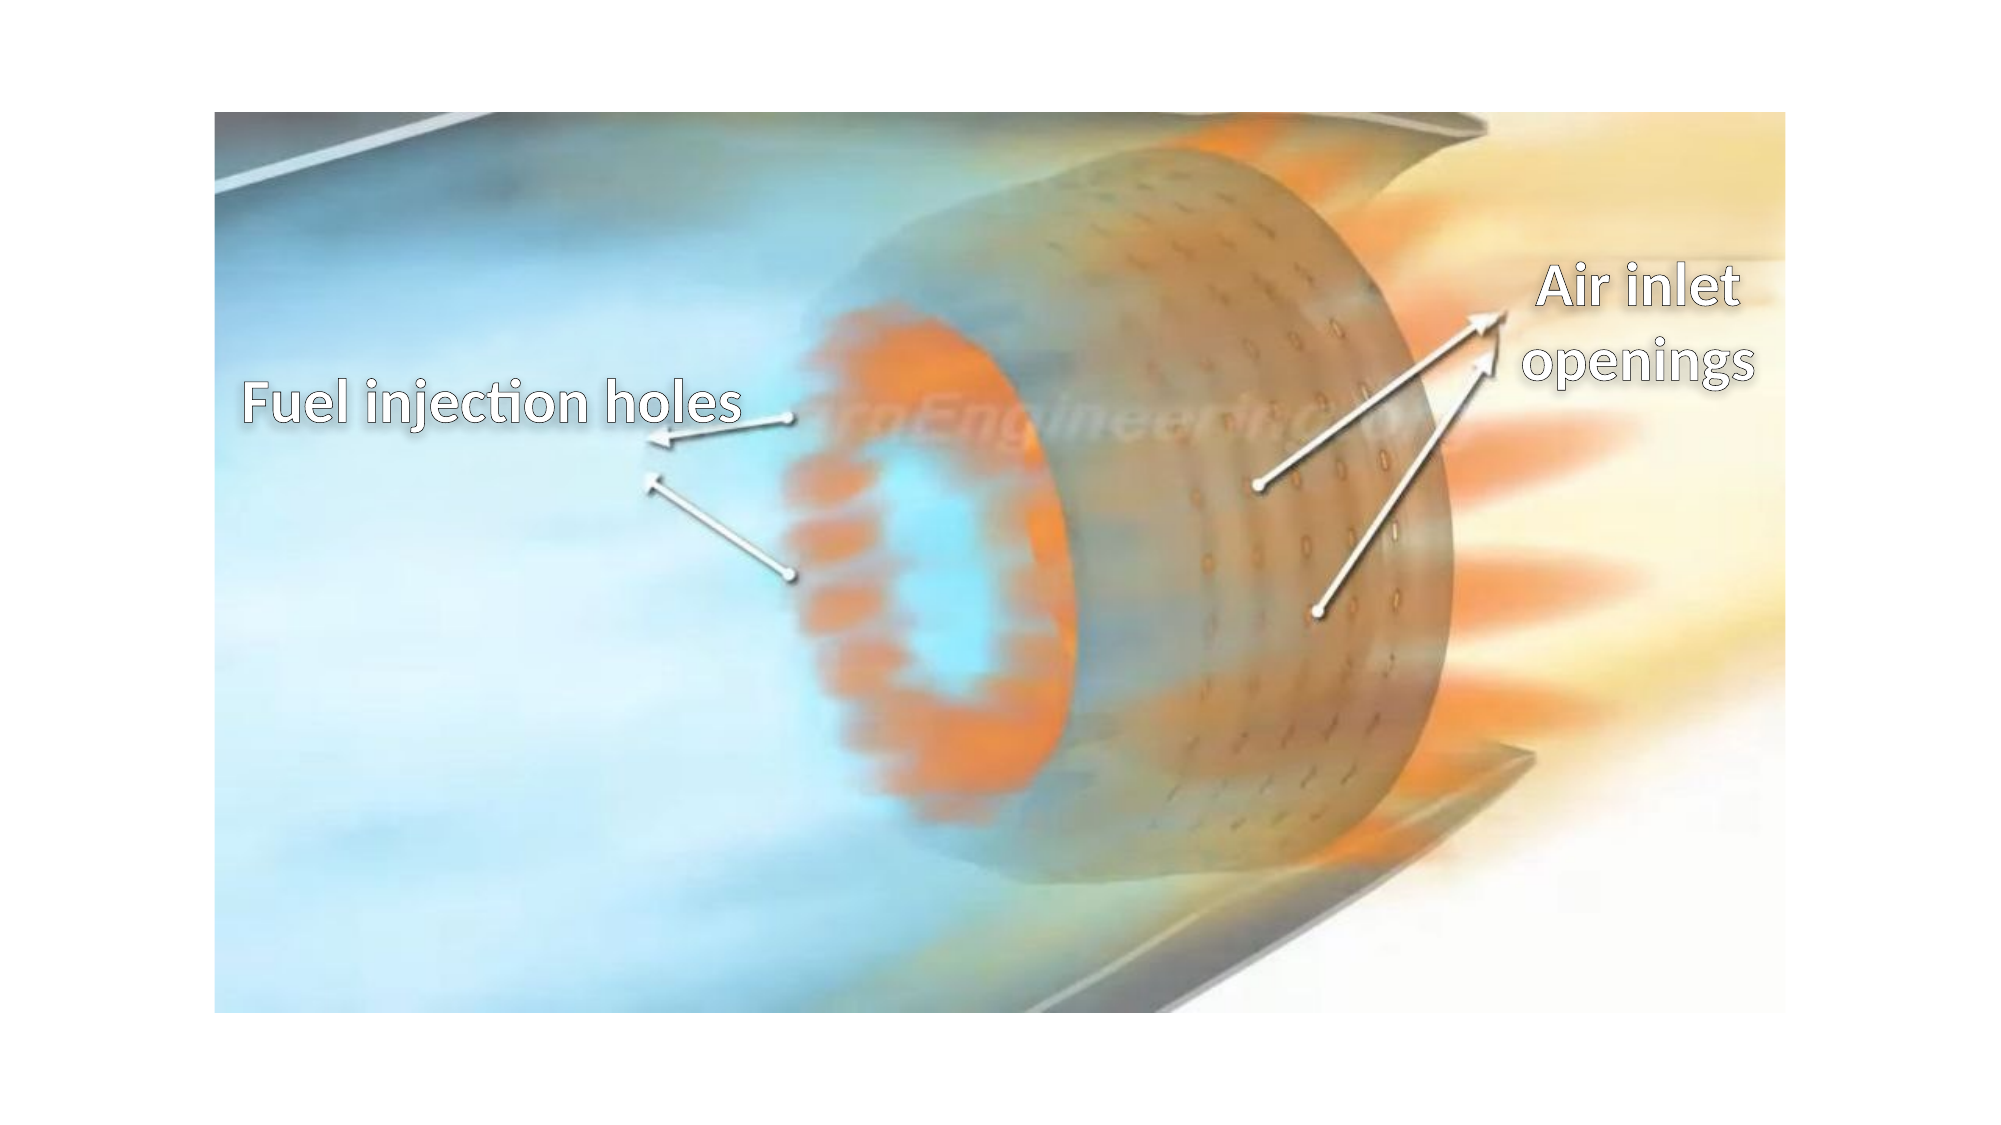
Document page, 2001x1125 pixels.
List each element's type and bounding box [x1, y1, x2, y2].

picture [214, 112, 1786, 1013]
